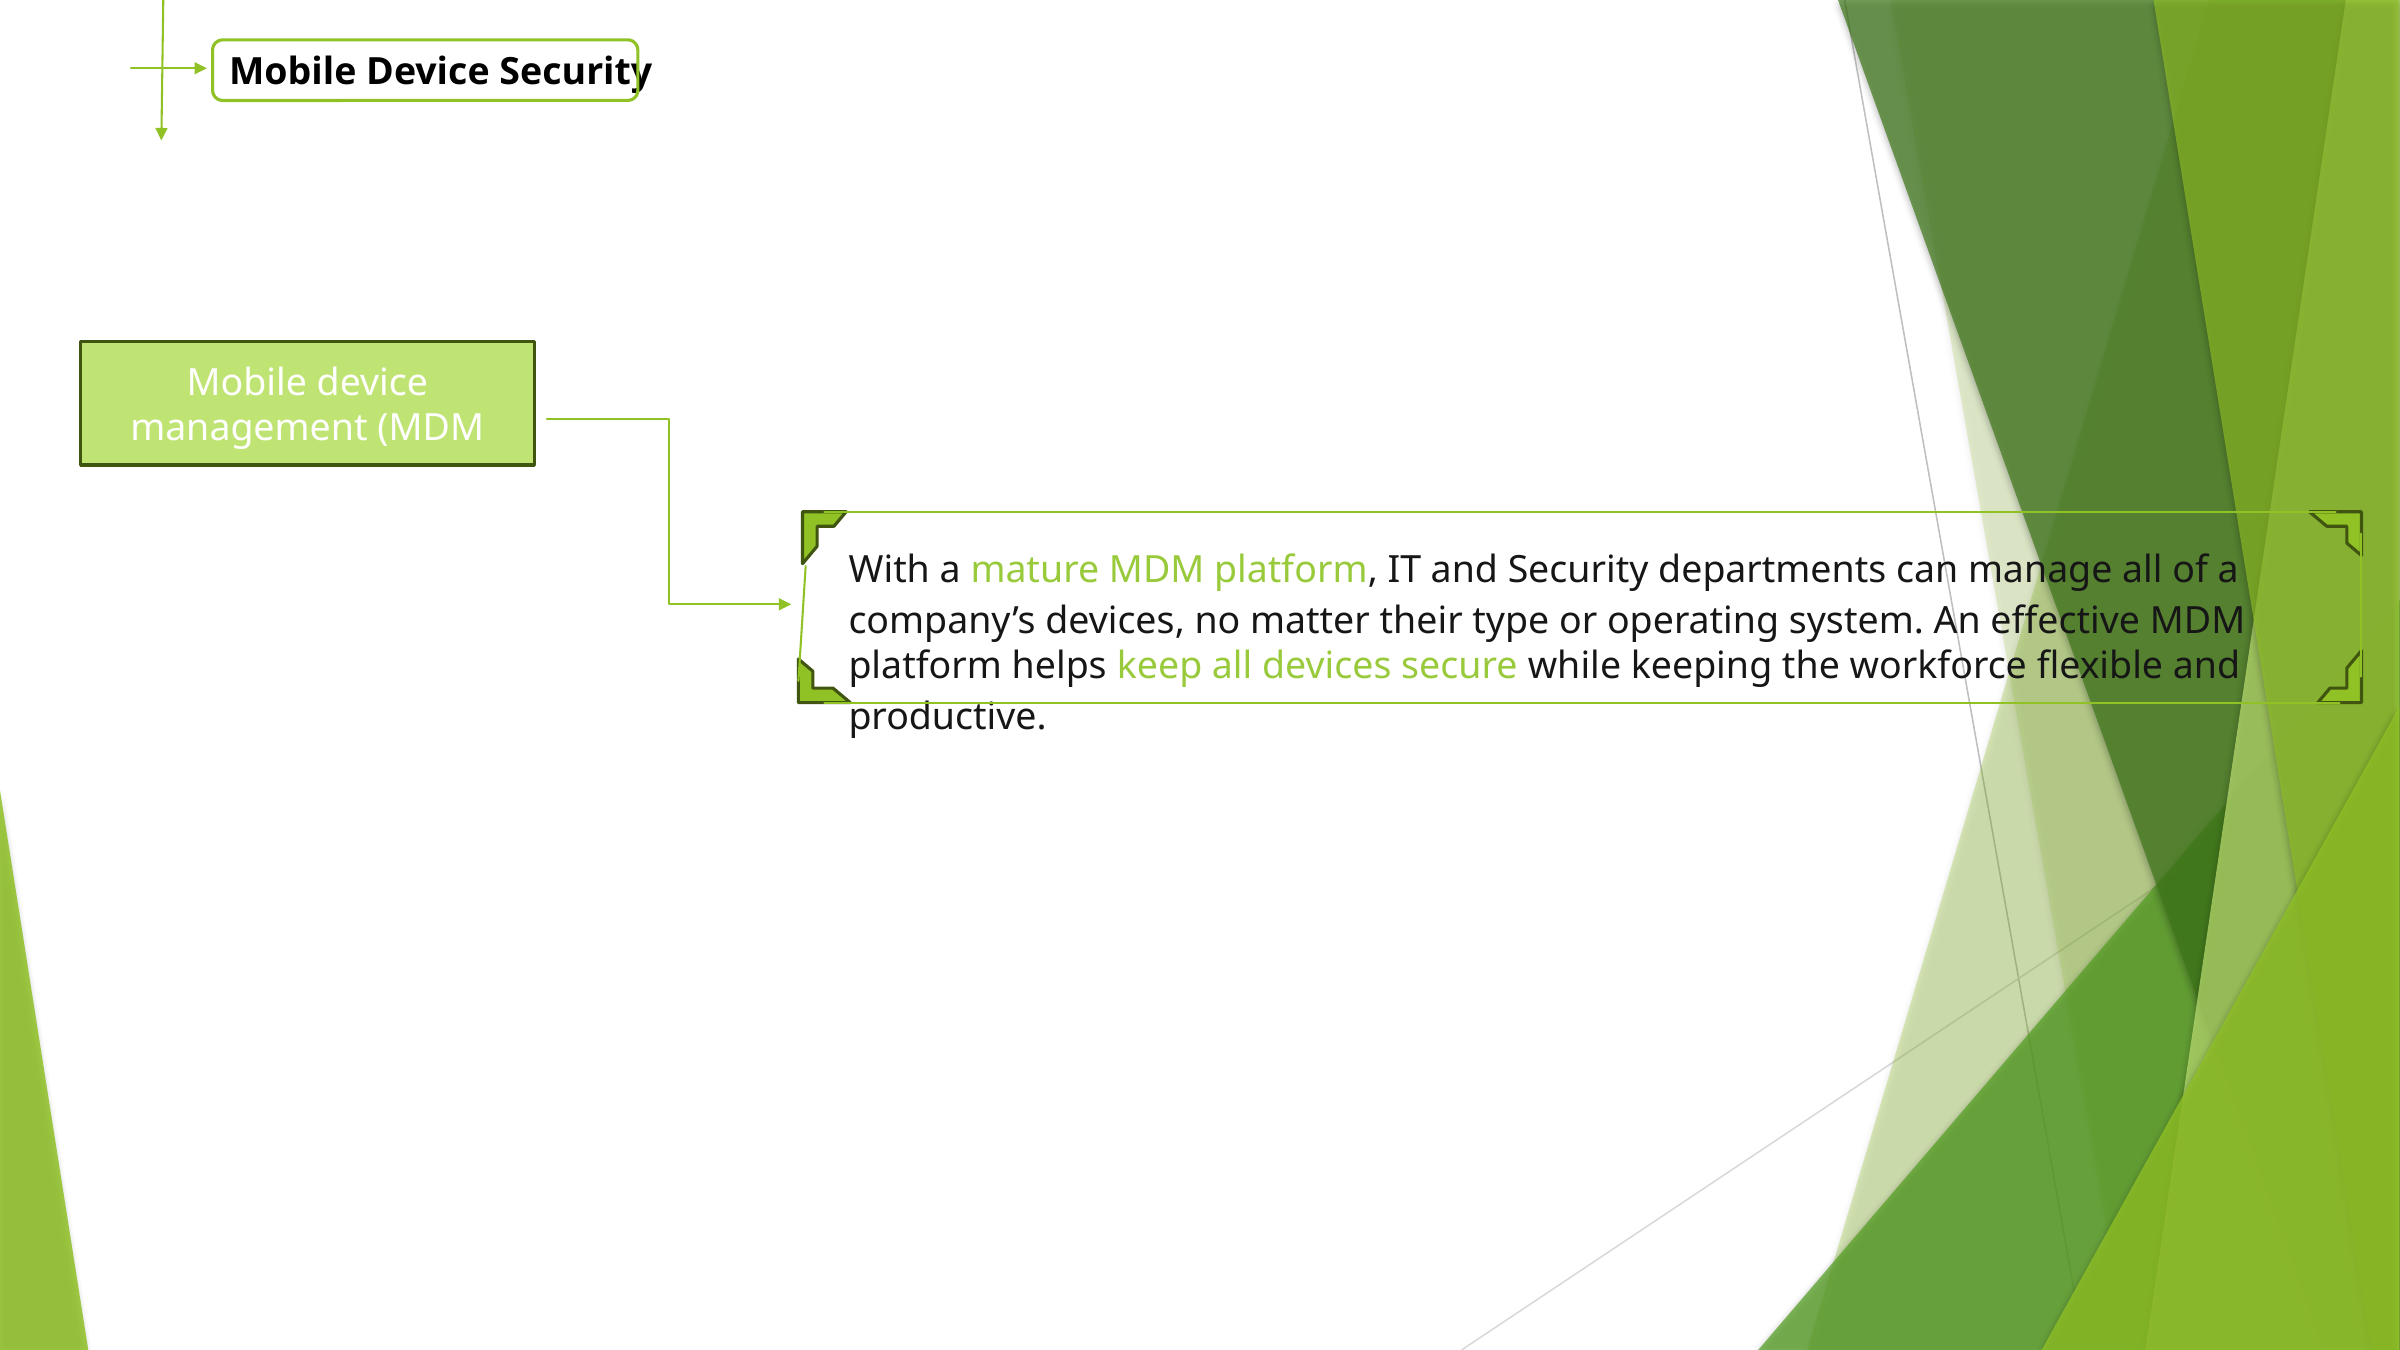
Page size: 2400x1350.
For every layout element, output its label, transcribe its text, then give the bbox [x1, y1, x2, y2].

text_box Mobile Device Security [634, 39, 671, 100]
text_box [800, 510, 848, 566]
text_box [796, 657, 844, 705]
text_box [160, 0, 164, 67]
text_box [160, 78, 164, 141]
text_box [2308, 510, 2364, 557]
text_box [211, 38, 640, 103]
text_box With a mature MDM platform, IT and Security departments can manage all of a company’s devices, no matter their type or operating system. An effective MDM platform helps keep all devices secure while keeping the workforce flexible and productive. [833, 537, 2353, 694]
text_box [546, 418, 792, 605]
text_box Mobile device management (MDM [79, 340, 536, 467]
text_box With a mature MDM platform, IT and Security departments can manage all of a company’s devices, no matter their type or operating system. An effective MDM platform helps keep all devices secure while keeping the workforce flexible and productive. [833, 705, 2362, 745]
text_box [2321, 649, 2364, 705]
